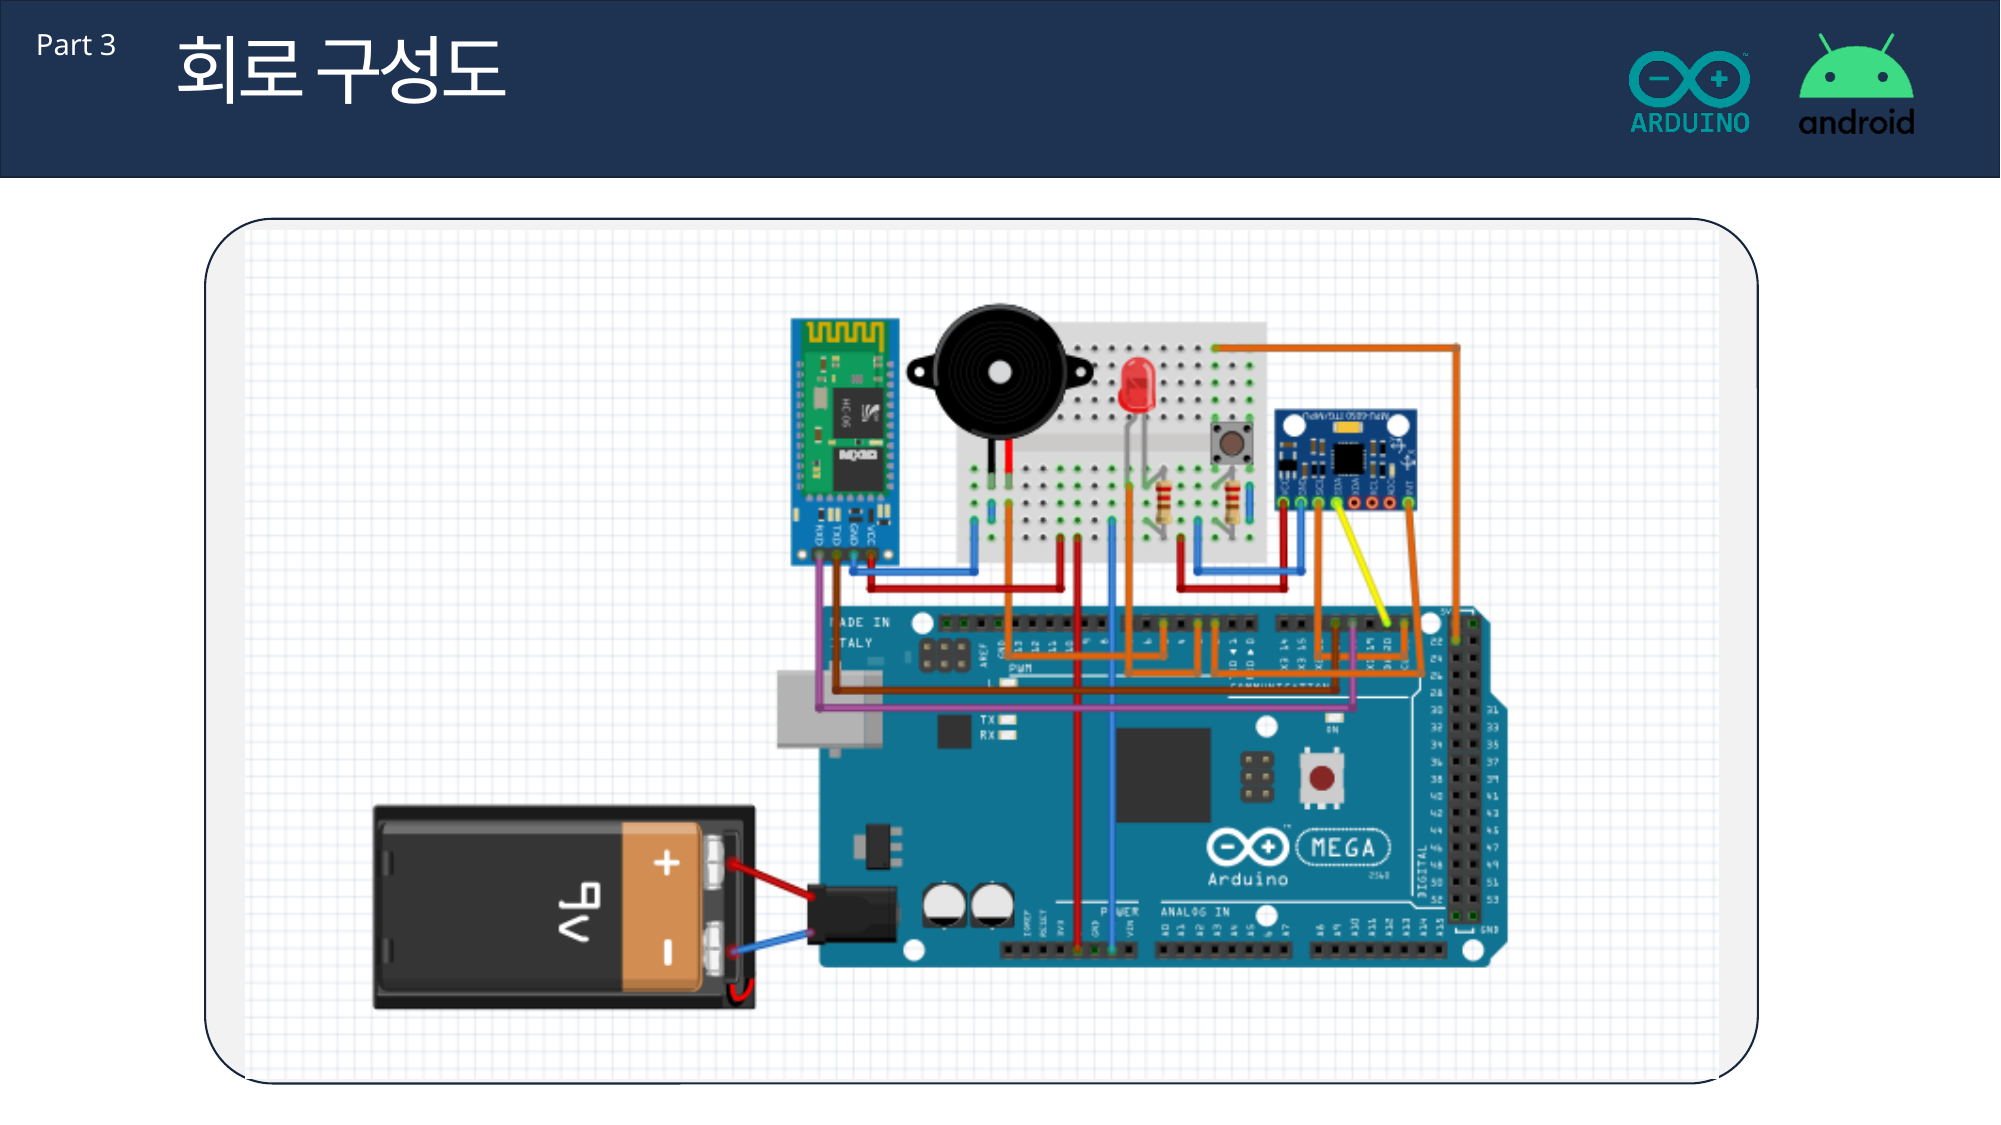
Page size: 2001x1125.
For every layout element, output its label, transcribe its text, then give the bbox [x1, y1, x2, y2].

text_box 회로 구성도 [160, 16, 525, 122]
picture [245, 230, 1719, 1079]
picture [1629, 16, 1964, 151]
text_box [0, 0, 2000, 178]
text_box [204, 217, 1759, 1085]
text_box Part 3 [21, 19, 132, 69]
